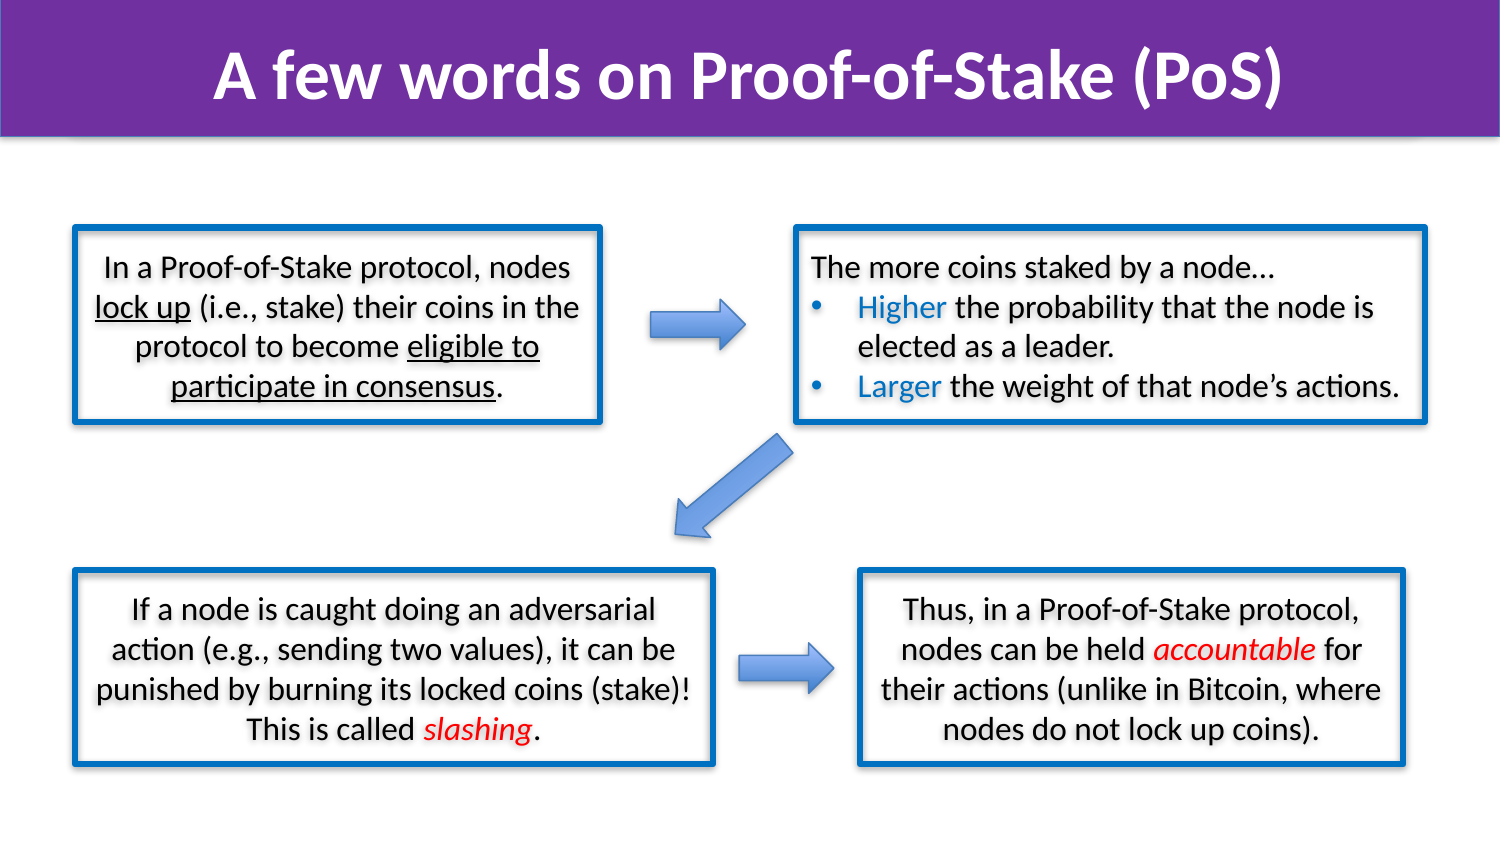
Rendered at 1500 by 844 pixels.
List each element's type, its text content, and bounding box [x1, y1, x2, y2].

text_box In a Proof-of-Stake protocol, nodes lock up (i.e., stake) their coins in the protocol to become eligible to participate in consensus. [74, 227, 601, 423]
text_box If a node is caught doing an adversarial action (e.g., sending two values), it can be punished by burning its locked coins (stake)! This is called slashing. [74, 569, 714, 765]
text_box The more coins staked by a node… Higher the probability that the node is elected as a leader. Larger the weight of that node’s actions. [795, 227, 1426, 423]
text_box [738, 642, 835, 695]
text_box [649, 298, 746, 351]
text_box Thus, in a Proof-of-Stake protocol, nodes can be held accountable for their actions (unlike in Bitcoin, where nodes do not lock up coins). [859, 569, 1404, 765]
text_box [674, 432, 794, 539]
title A few words on Proof-of-Stake (PoS) [75, 20, 1425, 123]
